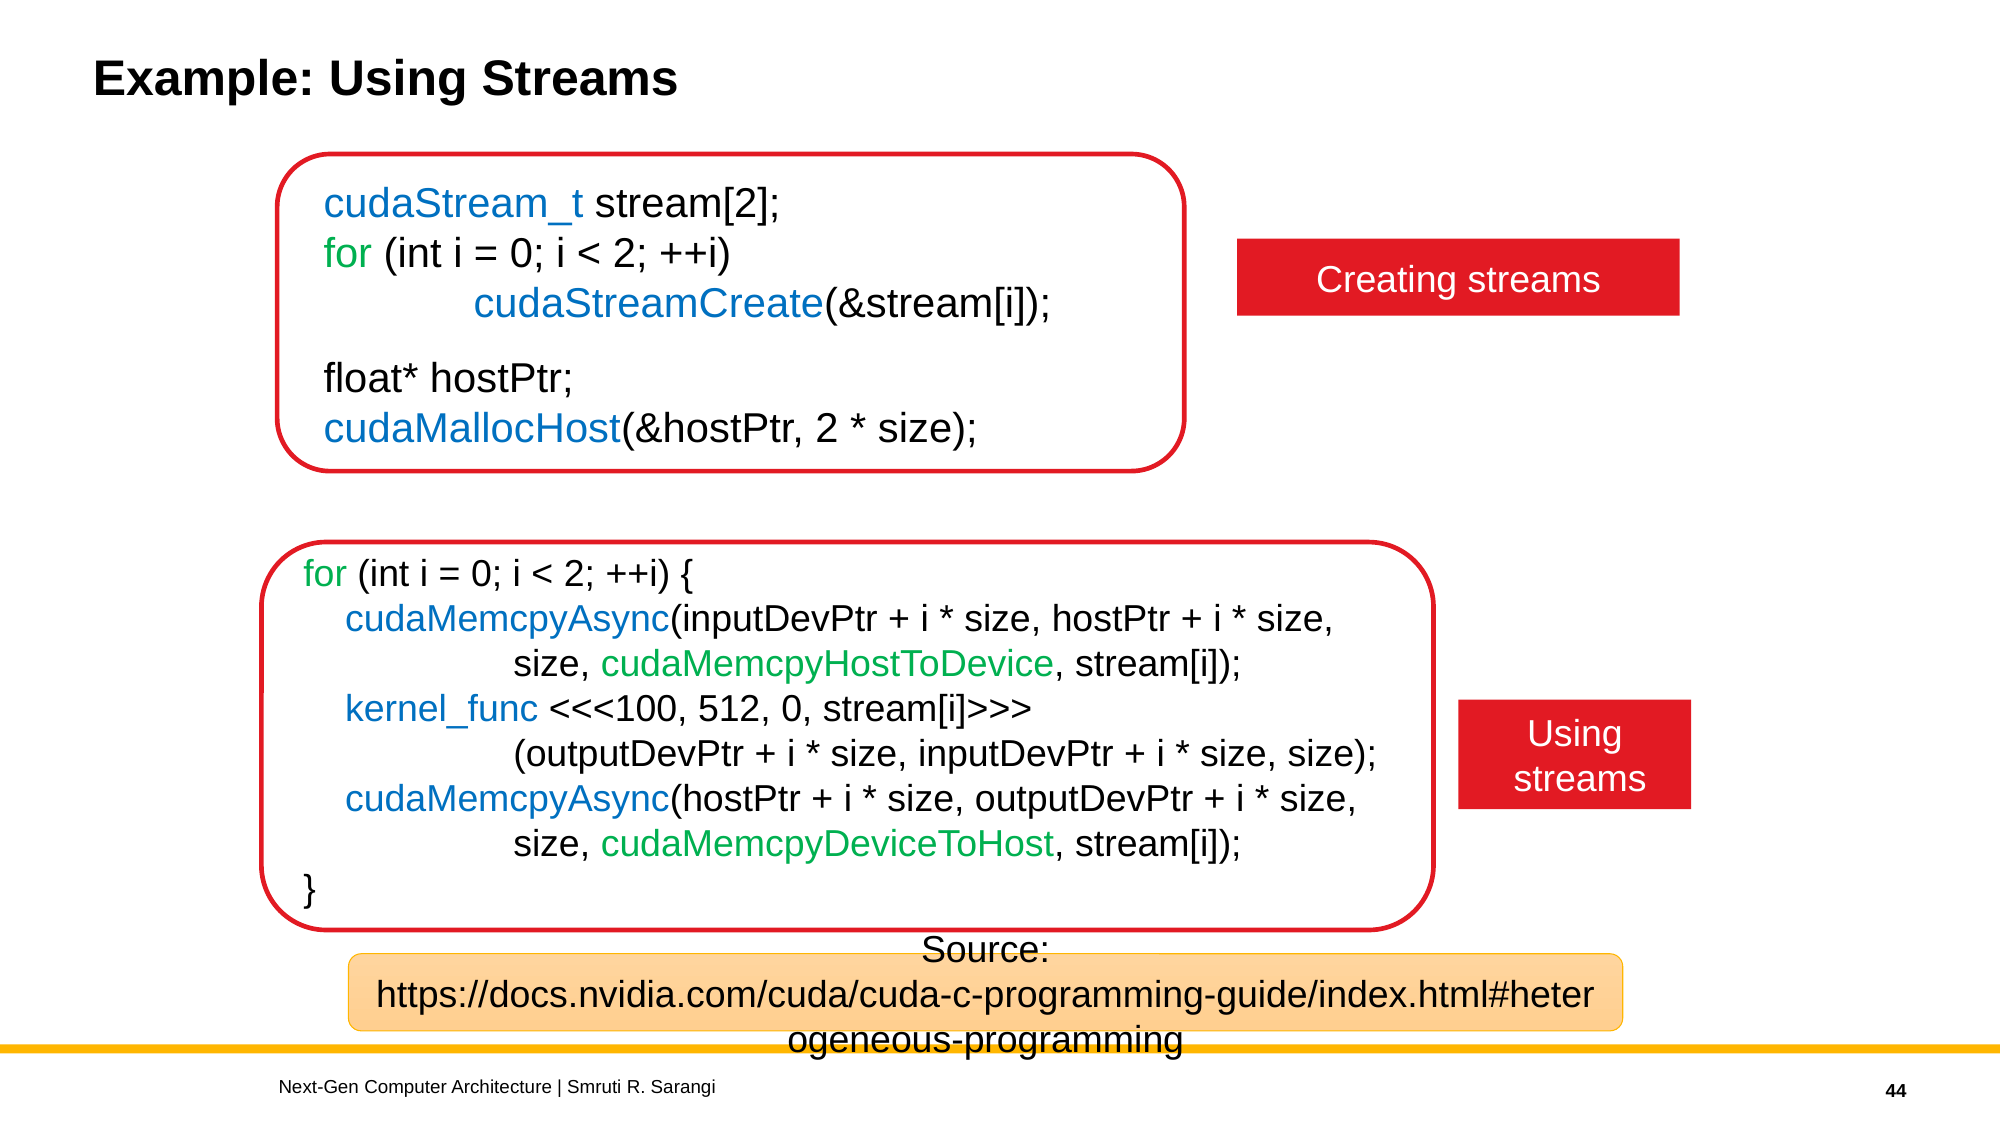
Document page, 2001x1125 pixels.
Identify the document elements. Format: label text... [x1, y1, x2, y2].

text_box for (int i = 0; i < 2; ++i) { cudaMemcpyAsync(inputDevPtr + i * size, hostPtr + i * size, size, cudaMemcpyHostToDevice, stream[i]); kernel_func <<<100, 512, 0, stream[i]>>> (outputDevPtr + i * size, inputDevPtr + i * size, size); cudaMemcpyAsync(hostPtr + i * size, outputDevPtr + i * size, size, cudaMemcpyDeviceToHost, stream[i]); } [288, 542, 1461, 917]
footer Next-Gen Computer Architecture | Smruti R. Sarangi [263, 1067, 1464, 1105]
text_box [260, 553, 1410, 932]
title Example: Using Streams [78, 45, 1578, 180]
text_box [276, 180, 308, 468]
text_box Using streams [1457, 698, 1692, 810]
text_box Creating streams [1236, 237, 1681, 317]
list cudaStream_t stream[2]; for (int i = 0; i < 2; ++i) cudaStreamCreate(&stream[i]); float* hostPtr; cudaMallocHost(&hostPtr, 2 * size); [308, 168, 1199, 472]
text_box Source: https://docs.nvidia.com/cuda/cuda-c-programming-guide/index.html#heterogeneous-programming [347, 953, 1624, 1032]
slide_number 44 [1711, 1071, 1922, 1109]
